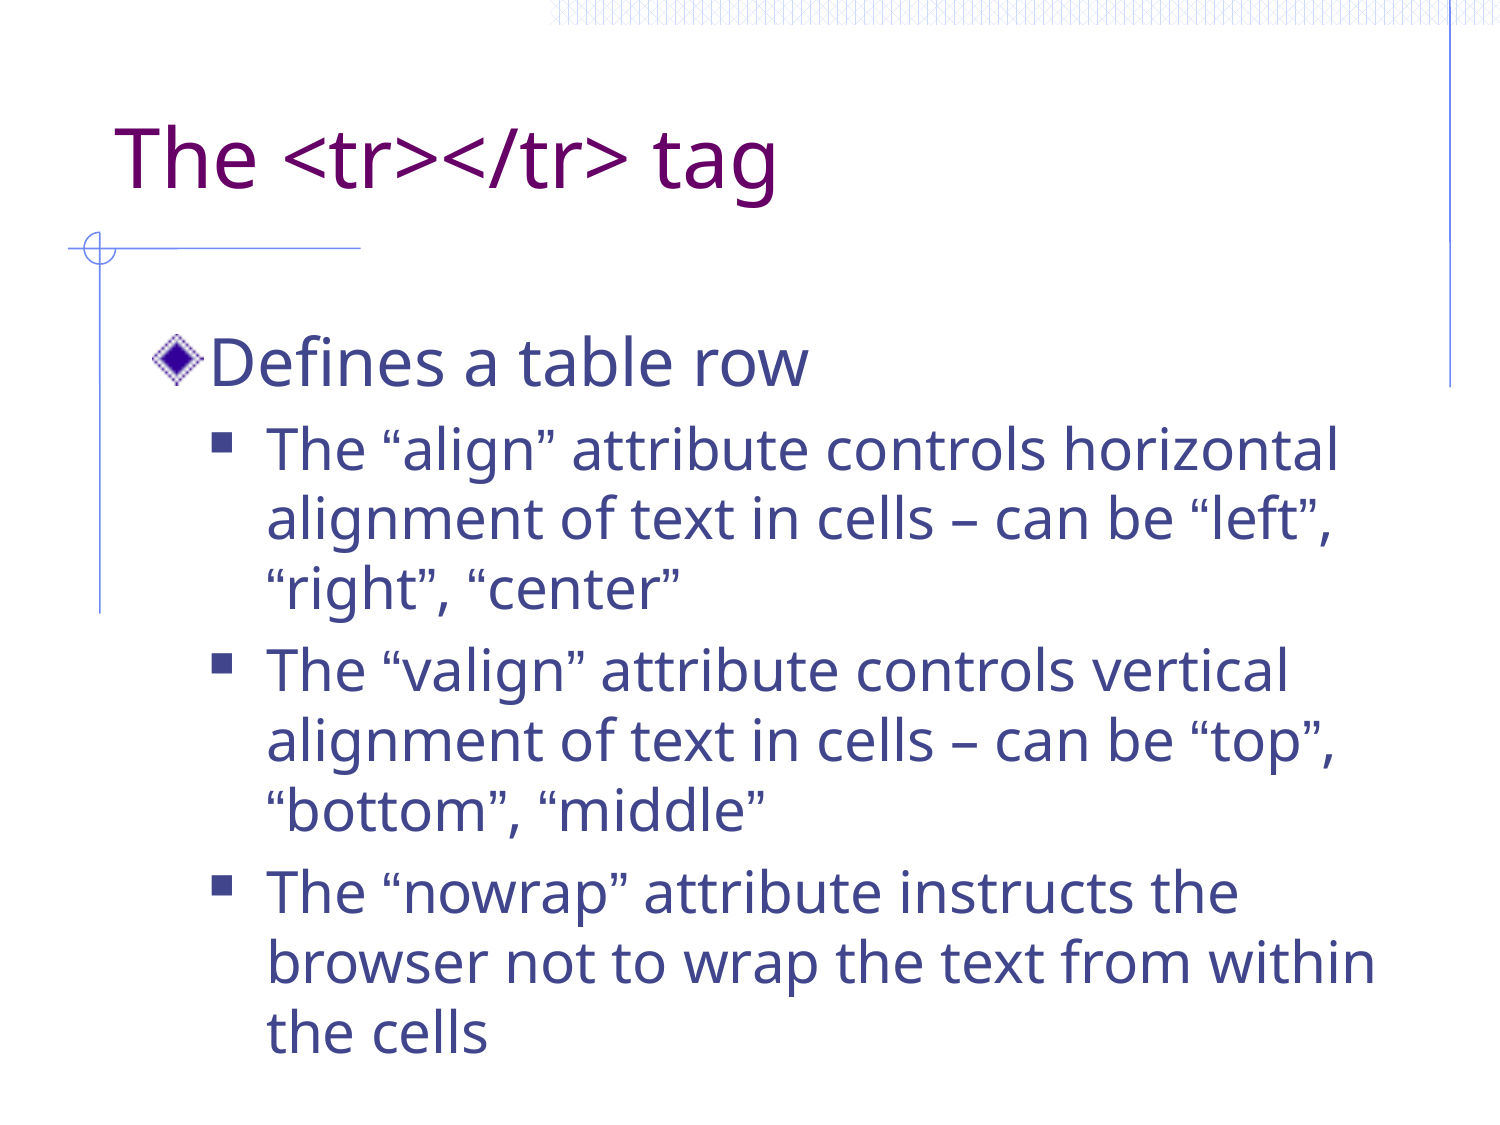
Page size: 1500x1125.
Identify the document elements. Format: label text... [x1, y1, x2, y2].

list Defines a table row The “align” attribute controls horizontal alignment of text in cells – can be “left”, “right”, “center” The “valign” attribute controls vertical alignment of text in cells – can be “top”, “bottom”, “middle” The “nowrap” attribute instructs the browser not to wrap the text from within the cells [137, 312, 1413, 988]
title The <tr></tr> tag [99, 49, 1376, 213]
picture [152, 334, 204, 386]
